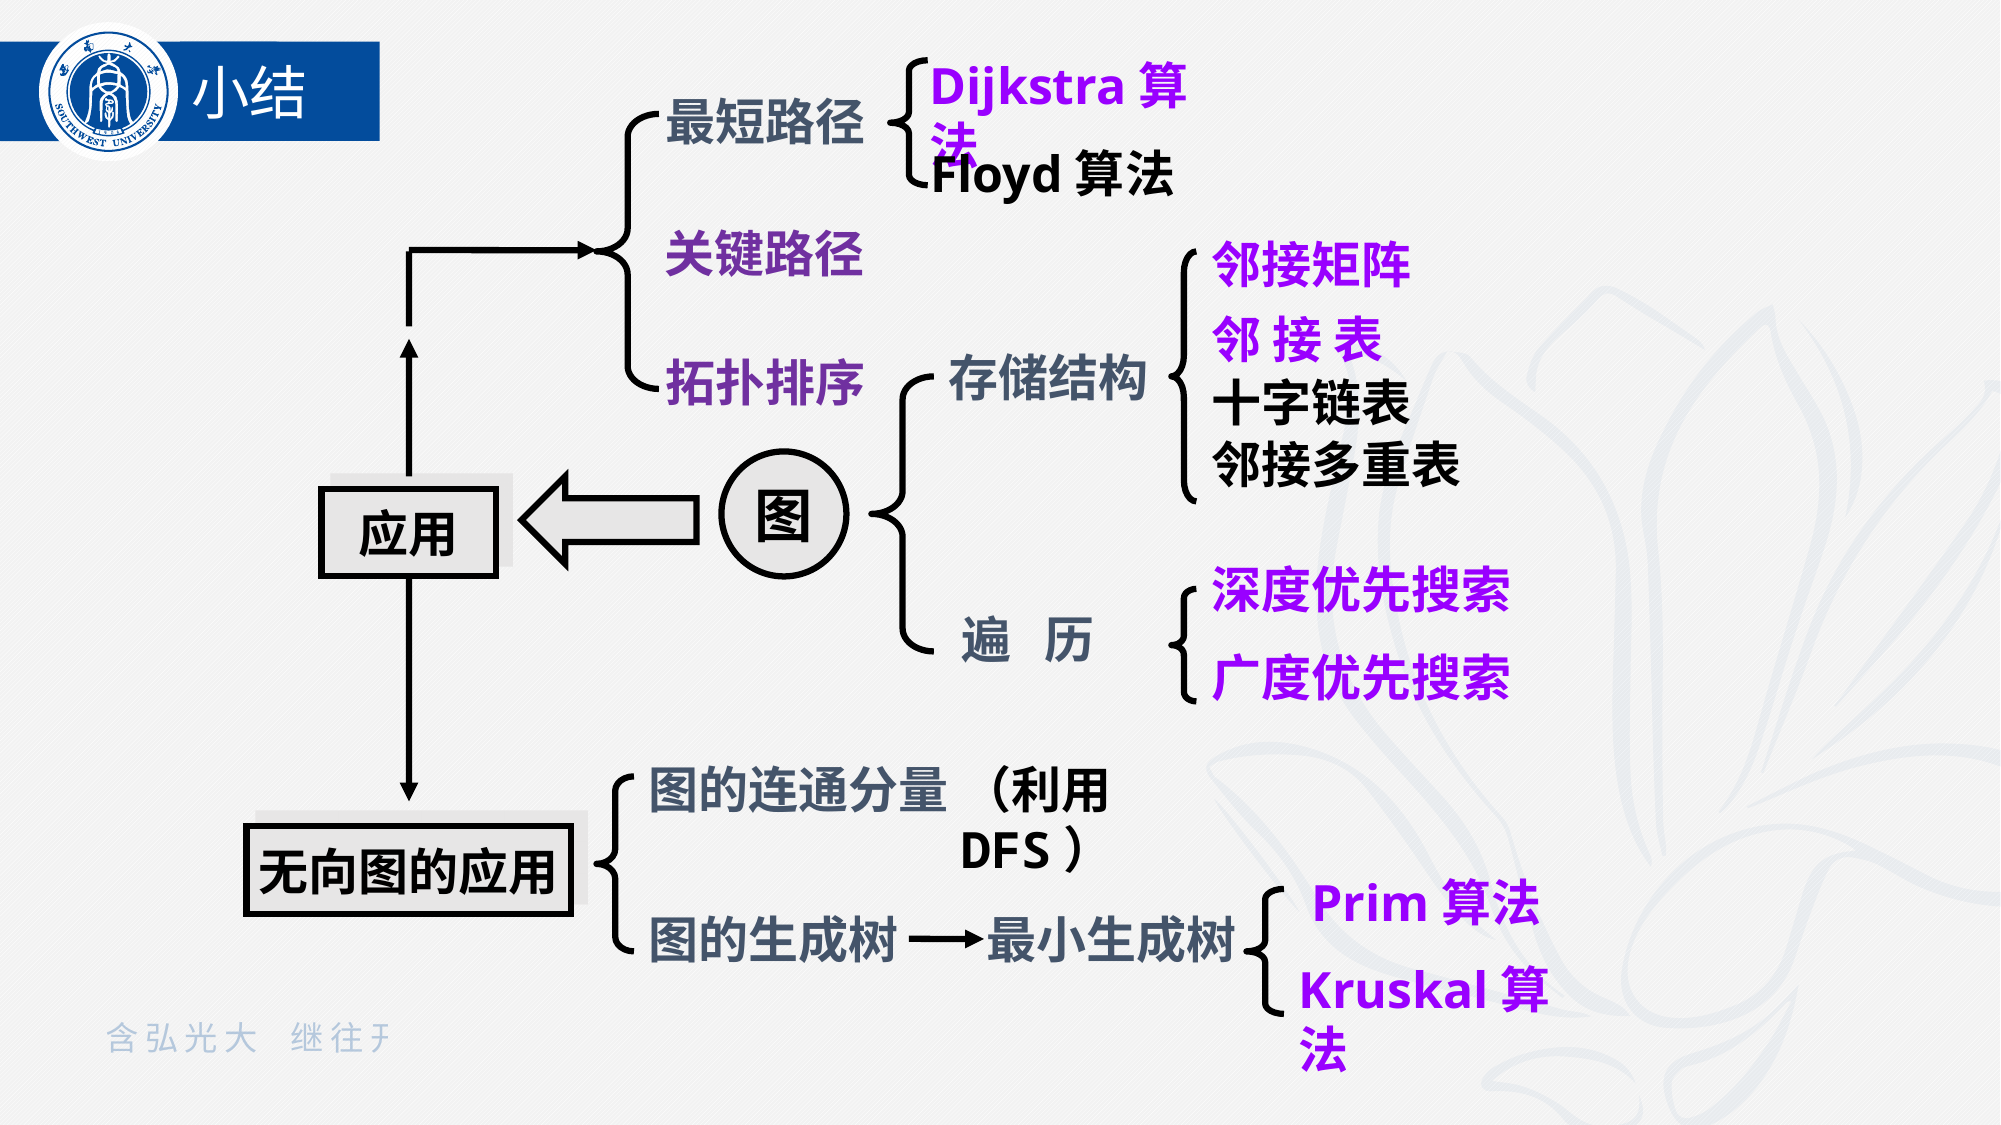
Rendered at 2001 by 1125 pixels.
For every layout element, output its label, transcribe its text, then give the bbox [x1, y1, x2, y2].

text_box [871, 376, 934, 652]
text_box 邻接矩阵 [1196, 226, 1459, 301]
text_box （利用DFS） [946, 751, 1272, 887]
text_box 图的连通分量 [633, 751, 946, 827]
text_box [596, 776, 634, 952]
list 小结 [180, 41, 380, 141]
text_box Kruskal算法 [1283, 951, 1609, 1087]
text_box Floyd算法 [915, 135, 1191, 210]
text_box 最小生成树 [971, 901, 1265, 977]
text_box [1171, 588, 1197, 702]
text_box [402, 338, 416, 476]
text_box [408, 82, 902, 327]
text_box 十字链表 [1196, 363, 1459, 426]
text_box Prim算法 [1296, 863, 1572, 939]
text_box 图的生成树 [633, 901, 934, 977]
text_box 广度优先搜索 [1196, 638, 1547, 714]
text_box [321, 476, 697, 577]
text_box Dijkstra算法 [915, 47, 1228, 183]
text_box 遍 历 [946, 601, 1172, 677]
text_box 邻接多重表 [1196, 426, 1509, 502]
text_box [627, 327, 659, 389]
text_box [902, 63, 915, 183]
text_box [1171, 251, 1196, 502]
text_box 存储结构 [933, 338, 1183, 414]
text_box 图 [721, 451, 847, 577]
text_box [1246, 888, 1284, 1014]
text_box [402, 579, 416, 802]
text_box 无向图的应用 [246, 826, 572, 914]
text_box 深度优先搜索 [1196, 551, 1547, 627]
text_box 拓扑排序 [651, 344, 902, 419]
text_box 邻 接 表 [1196, 301, 1459, 363]
